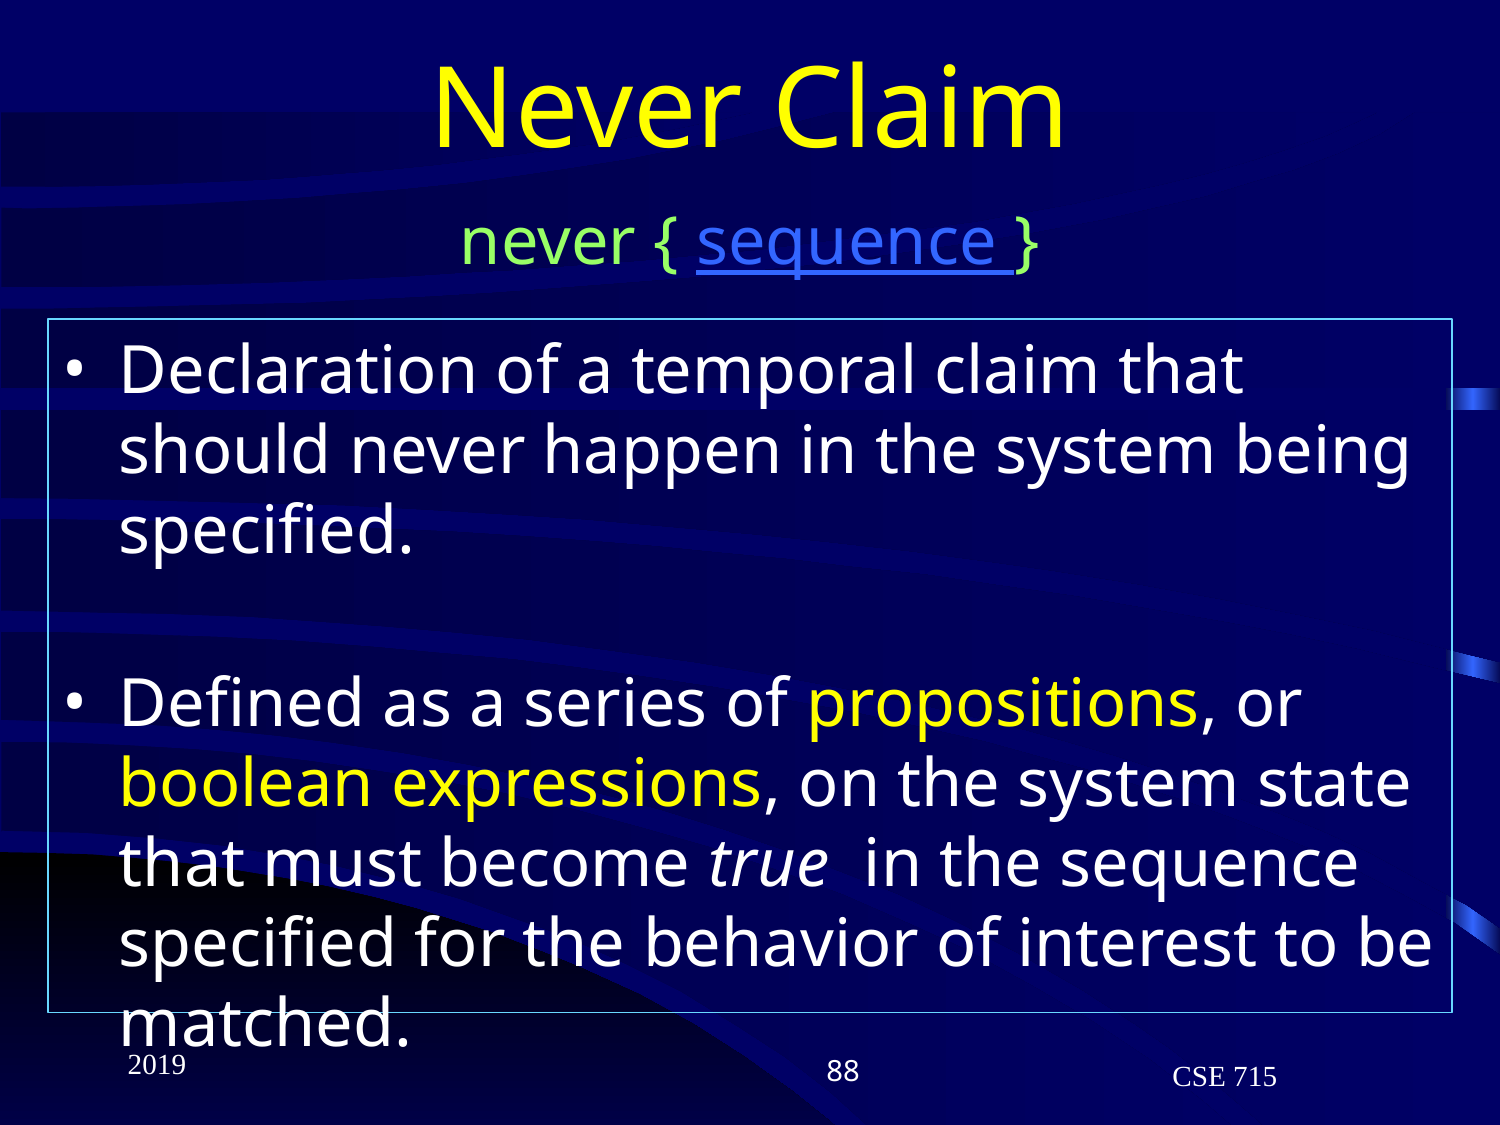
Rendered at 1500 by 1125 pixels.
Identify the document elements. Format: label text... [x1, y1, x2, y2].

slide_number 2019 [112, 1012, 425, 1088]
footer CSE 715 [987, 1025, 1463, 1100]
list Declaration of a temporal claim that should never happen in the system being specified. Defined as a series of propositions, or boolean expressions, on the system state that must become true in the sequence specified for the behavior of interest to be matched. [47, 319, 1453, 1013]
text_box never { sequence } [414, 190, 1086, 277]
slide_number ‹#› [562, 1025, 875, 1100]
title Never Claim [112, 8, 1388, 197]
